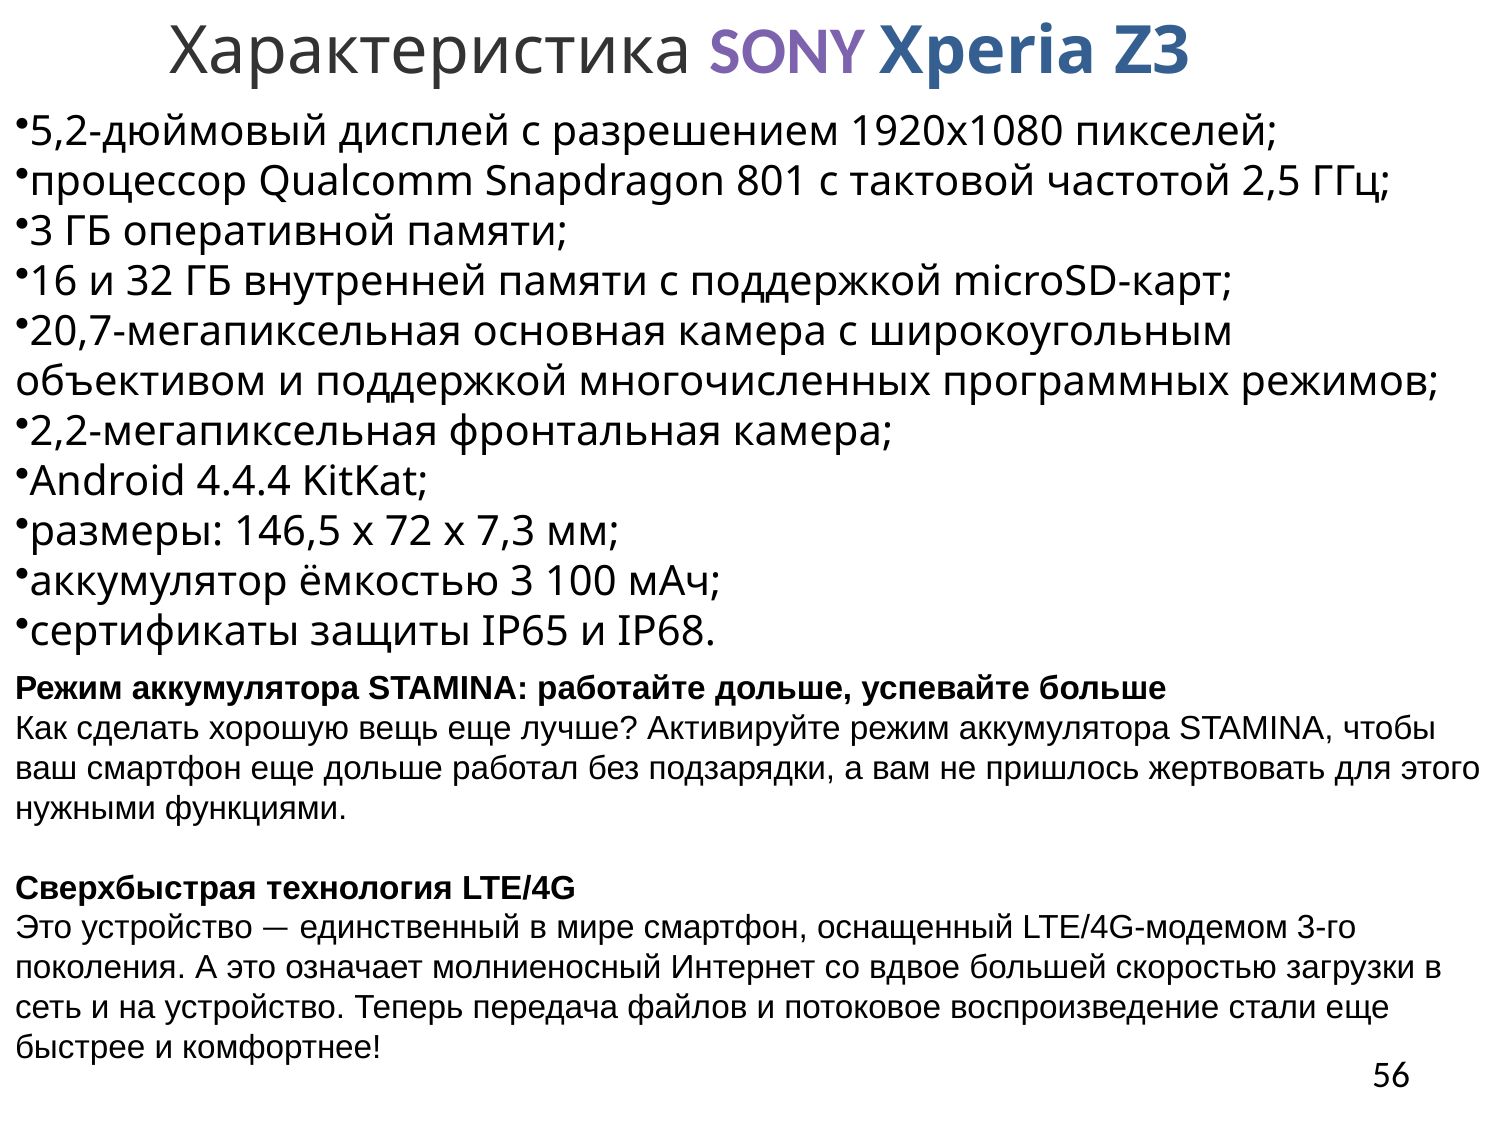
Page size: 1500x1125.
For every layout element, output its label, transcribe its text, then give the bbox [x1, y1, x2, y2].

text_box Характеристика SONY Xperiа Z3 [154, 0, 1206, 140]
text_box 5,2-дюймовый дисплей с разрешением 1920х1080 пикселей; процессор Qualcomm Snapdragon 801 с тактовой частотой 2,5 ГГц; 3 ГБ оперативной памяти; 16 и 32 ГБ внутренней памяти с поддержкой microSD-карт; 20,7-мегапиксельная основная камера с широкоугольным объективом и поддержкой многочисленных программных режимов; 2,2-мегапиксельная фронтальная камера; Android 4.4.4 KitKat; размеры: 146,5 x 72 x 7,3 мм; аккумулятор ёмкостью 3 100 мАч; сертификаты защиты IP65 и IP68. [0, 96, 1500, 658]
slide_number 56 [1074, 1042, 1425, 1103]
text_box Режим аккумулятора STAMINA: работайте дольше, успевайте больше Как сделать хорошую вещь еще лучше? Активируйте режим аккумулятора STAMINA, чтобы ваш смартфон еще дольше работал без подзарядки, а вам не пришлось жертвовать для этого нужными функциями. Сверхбыстрая технология LTE/4G Это устройство — единственный в мире смартфон, оснащенный LTE/4G-модемом 3-го поколения. А это означает молниеносный Интернет со вдвое большей скоростью загрузки в сеть и на устройство. Теперь передача файлов и потоковое воспроизведение стали еще быстрее и комфортнее! [0, 658, 1500, 1073]
